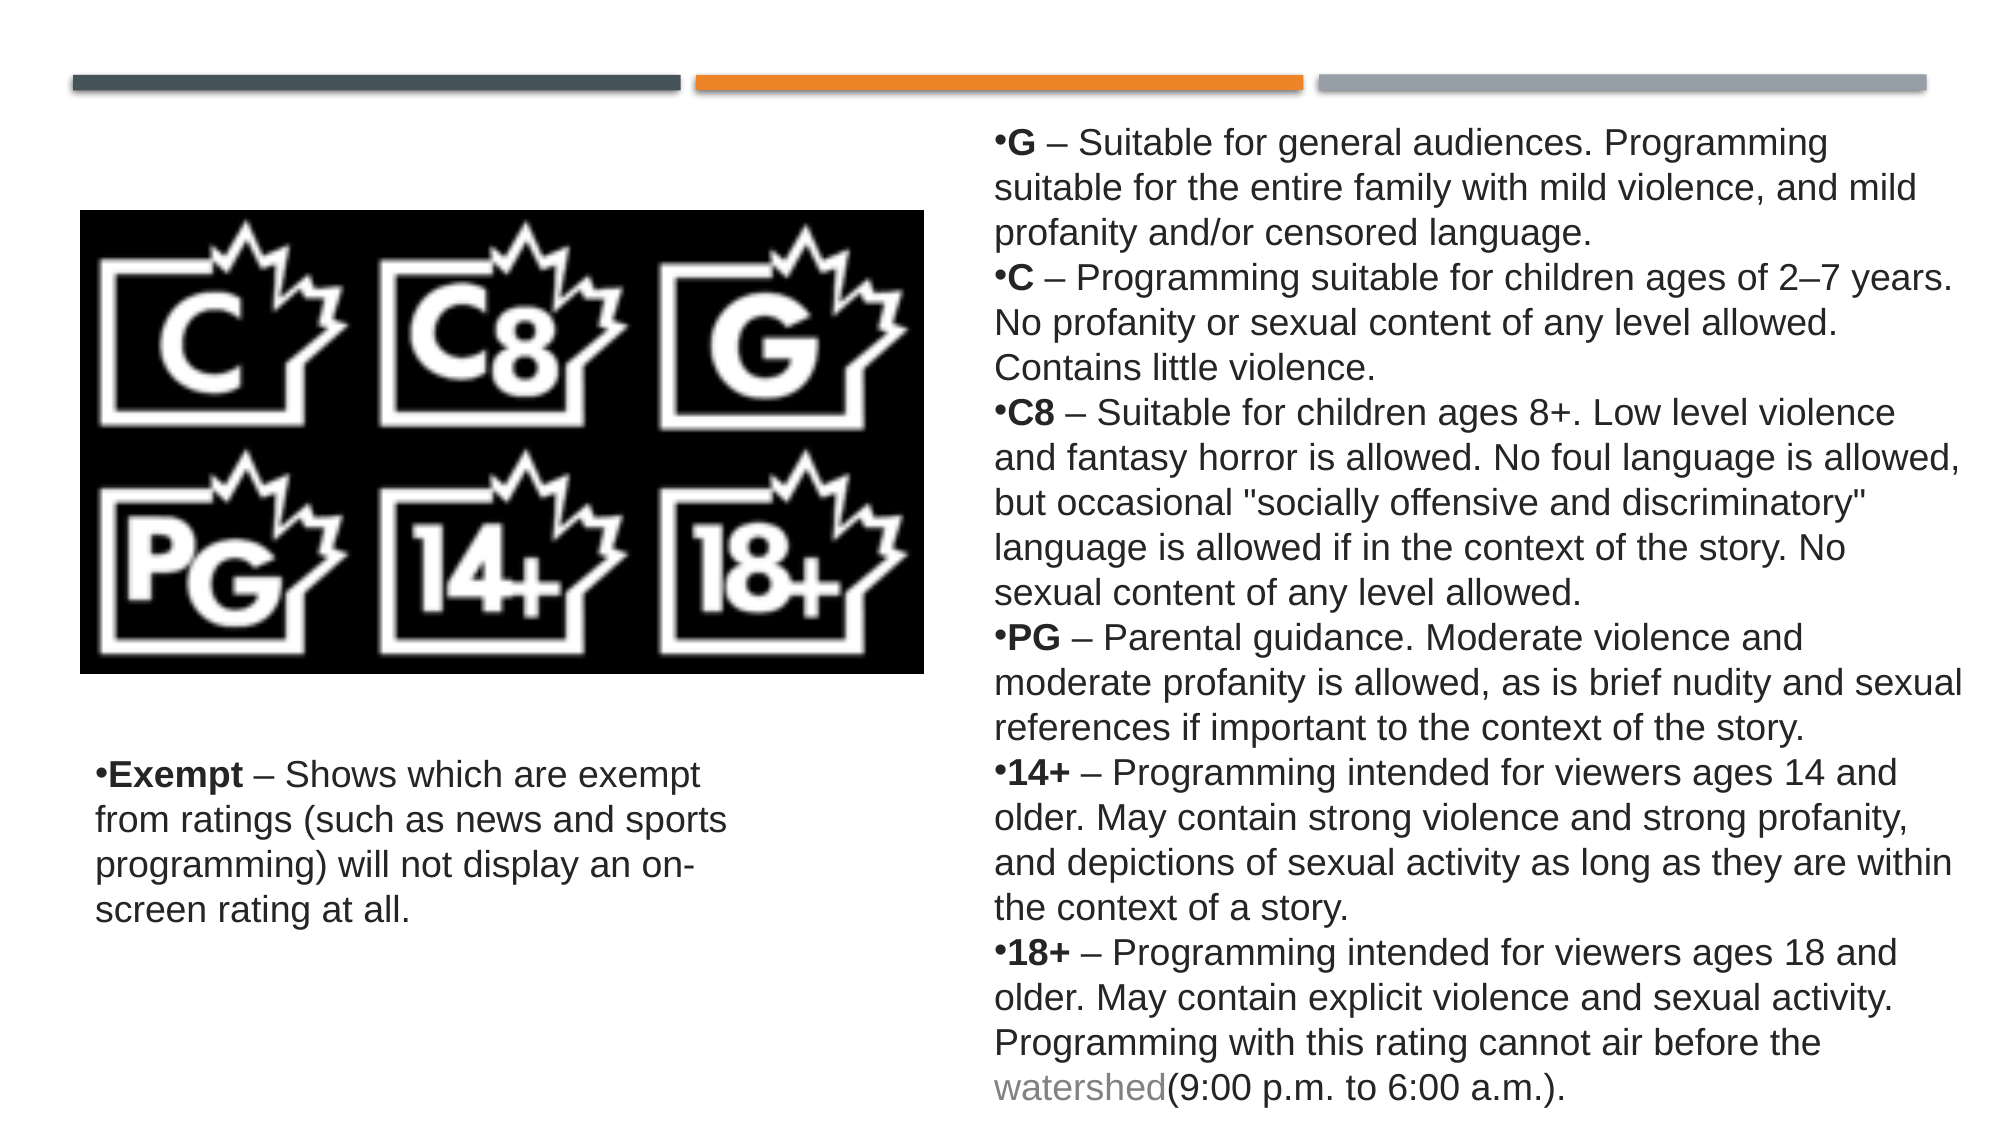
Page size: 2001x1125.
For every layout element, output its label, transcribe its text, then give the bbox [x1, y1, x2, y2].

text_box G – Suitable for general audiences. Programming suitable for the entire family with mild violence, and mild profanity and/or censored language. C – Programming suitable for children ages of 2–7 years. No profanity or sexual content of any level allowed. Contains little violence. C8 – Suitable for children ages 8+. Low level violence and fantasy horror is allowed. No foul language is allowed, but occasional "socially offensive and discriminatory" language is allowed if in the context of the story. No sexual content of any level allowed. PG – Parental guidance. Moderate violence and moderate profanity is allowed, as is brief nudity and sexual references if important to the context of the story. 14+ – Programming intended for viewers ages 14 and older. May contain strong violence and strong profanity, and depictions of sexual activity as long as they are within the context of a story. 18+ – Programming intended for viewers ages 18 and older. May contain explicit violence and sexual activity. Programming with this rating cannot air before the watershed(9:00 p.m. to 6:00 a.m.). [979, 110, 1980, 1115]
text_box Exempt – Shows which are exempt from ratings (such as news and sports programming) will not display an on-screen rating at all. [80, 742, 784, 938]
picture [79, 209, 925, 675]
